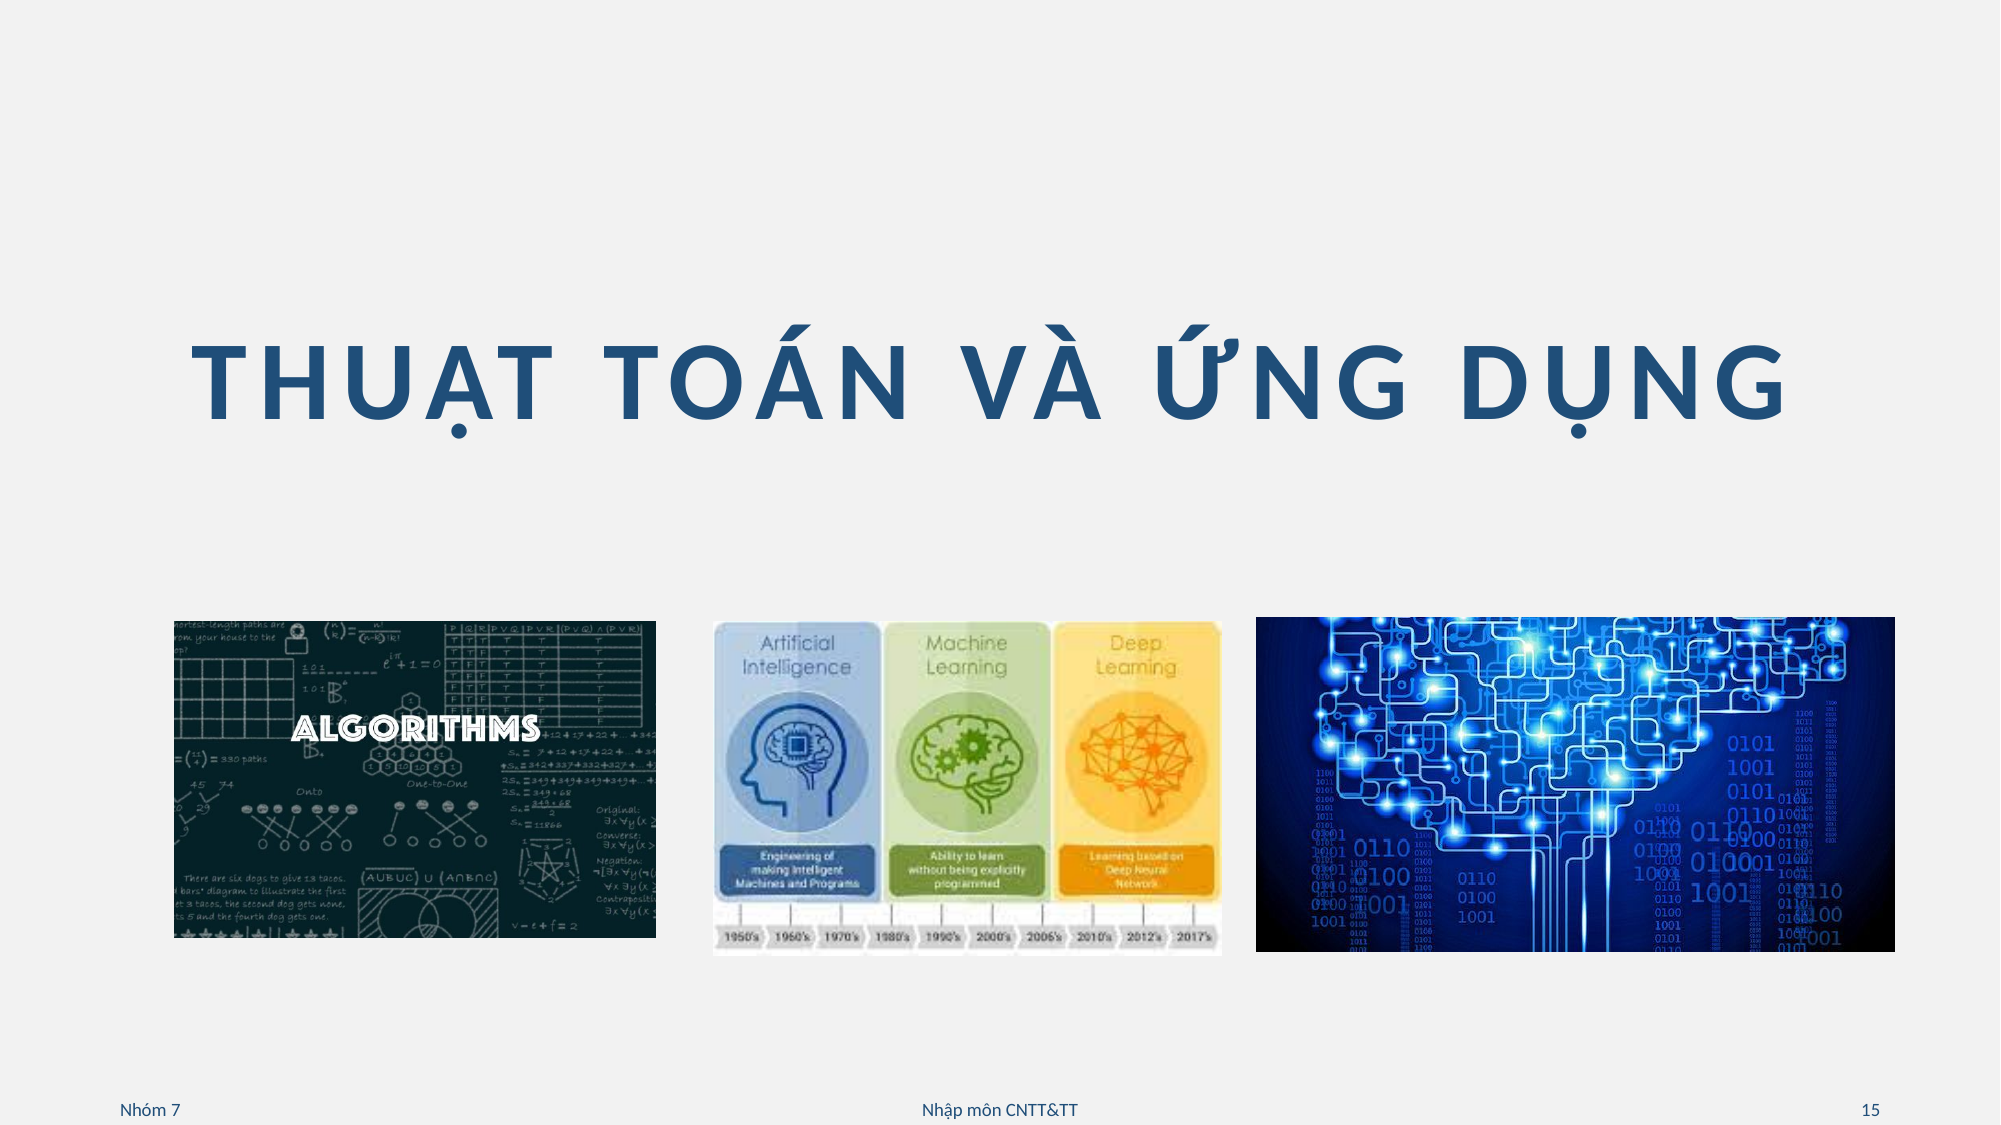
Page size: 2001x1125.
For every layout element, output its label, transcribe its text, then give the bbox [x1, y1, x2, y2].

picture [174, 621, 656, 938]
text_box Nhập môn CNTT&TT [500, 1090, 1444, 1125]
picture [1256, 617, 1895, 952]
text_box 15 [1444, 1090, 1895, 1125]
picture [713, 621, 1222, 956]
text_box Nhóm 7 [104, 1079, 555, 1125]
text_box THUẬT TOÁN VÀ ỨNG DỤNG [164, 299, 1815, 450]
